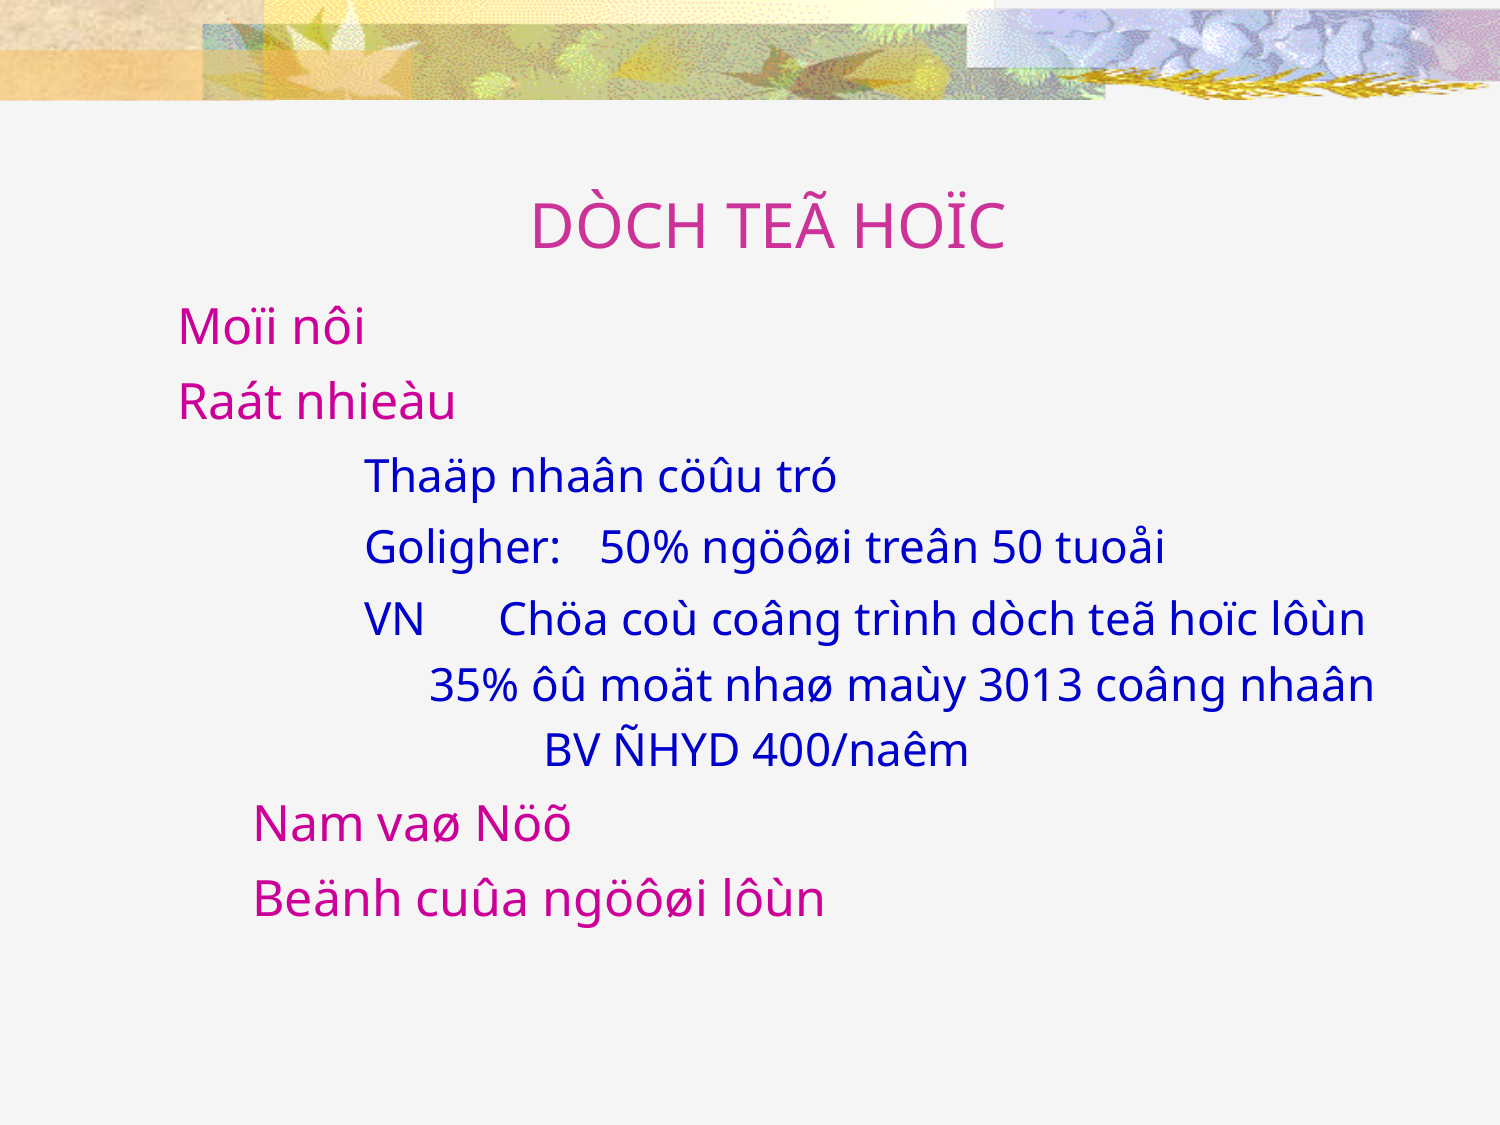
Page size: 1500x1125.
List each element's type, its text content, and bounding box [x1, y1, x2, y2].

title DÒCH TEÃ HOÏC [249, 155, 1288, 269]
picture [0, 0, 1500, 100]
text_box Moïi nôi Raát nhieàu Thaäp nhaân cöûu tró Goligher: 50% ngöôøi treân 50 tuoåi VN Chöa coù coâng trình dòch teã hoïc lôùn 35% ôû moät nhaø maùy 3013 coâng nhaân BV ÑHYD 400/naêm Nam vaø Nöõ Beänh cuûa ngöôøi lôùn [162, 287, 1425, 1009]
